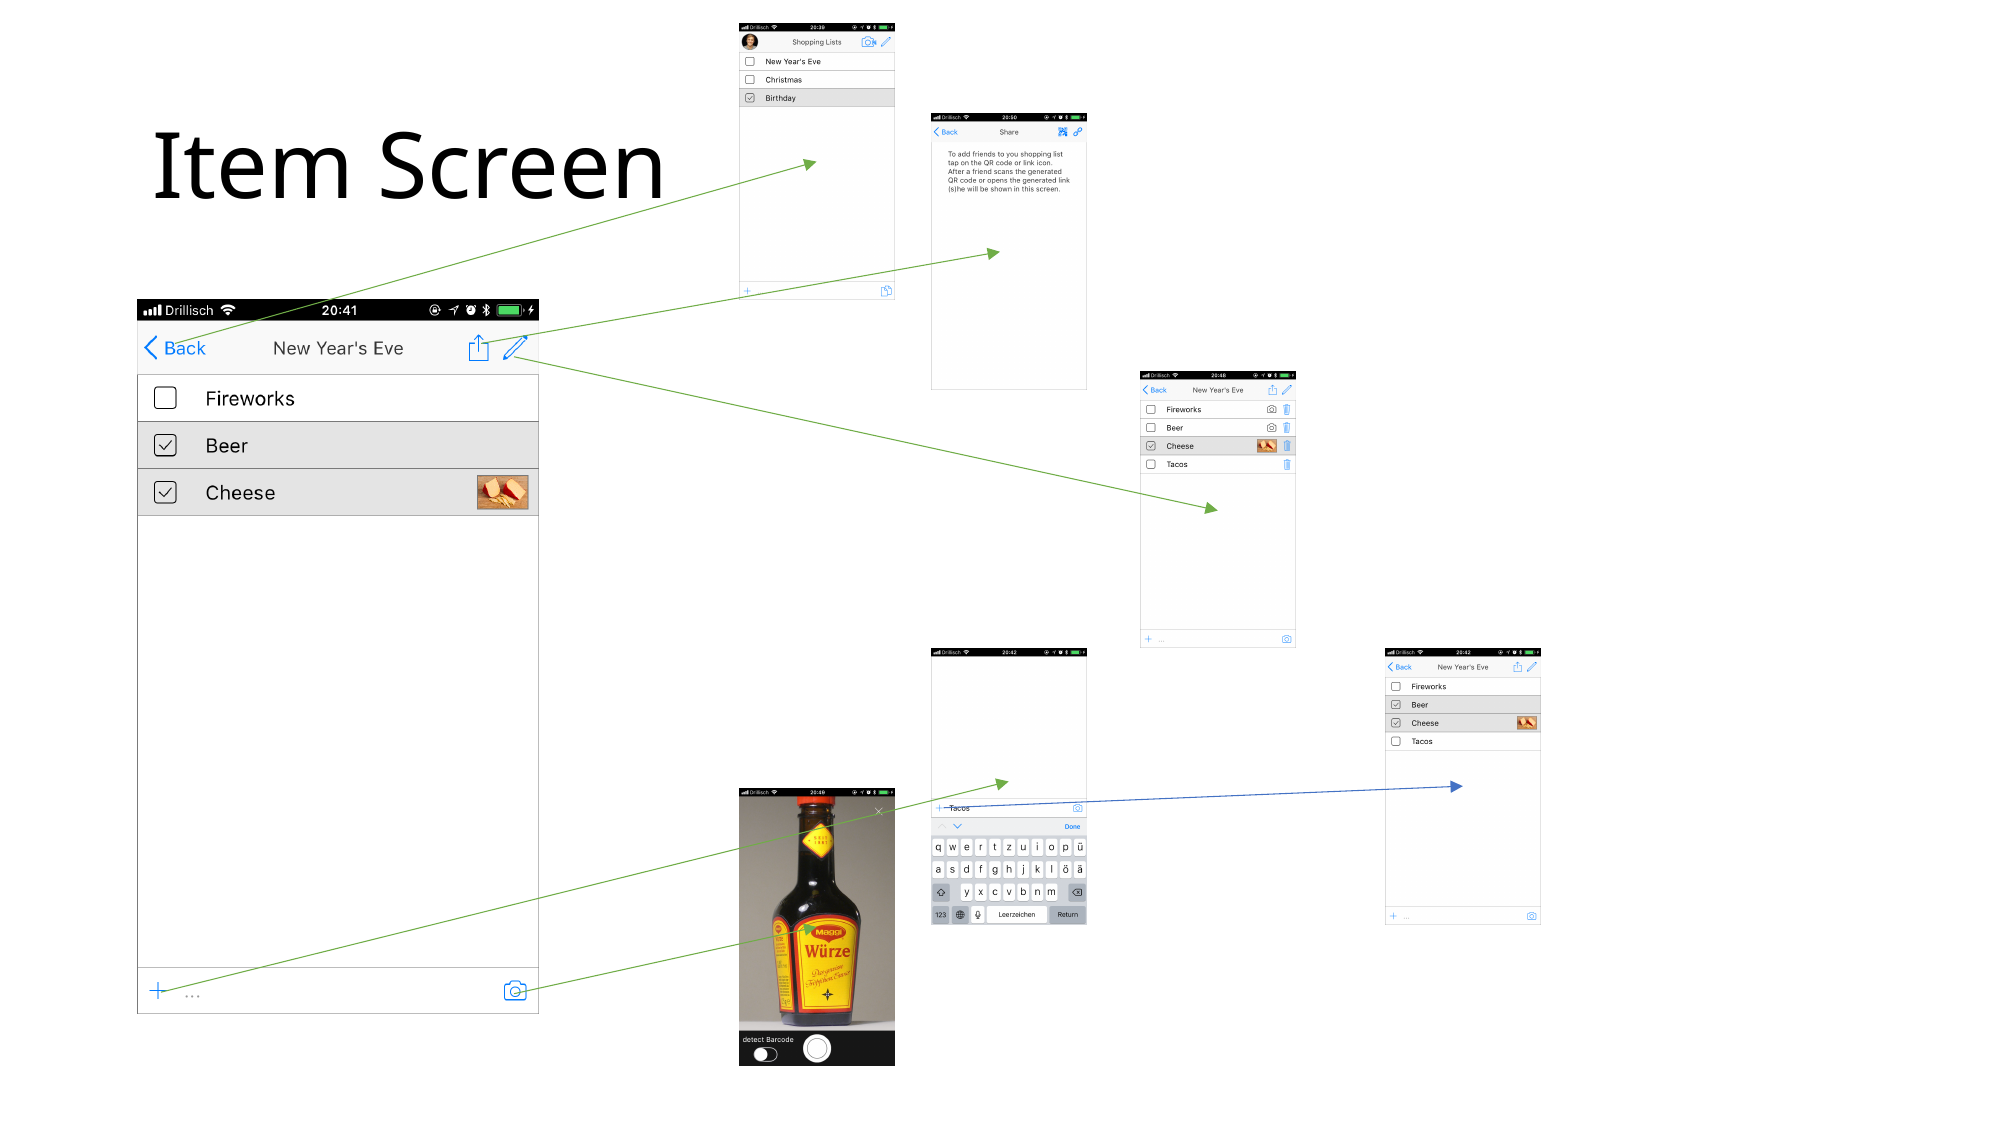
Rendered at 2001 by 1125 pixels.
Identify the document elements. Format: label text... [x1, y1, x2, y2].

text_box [943, 786, 1463, 808]
picture [1385, 648, 1541, 926]
picture [1140, 371, 1296, 648]
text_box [160, 781, 1009, 993]
picture [1009, 808, 1087, 926]
picture [930, 648, 1087, 786]
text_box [174, 161, 817, 344]
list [137, 299, 539, 1014]
picture [738, 23, 895, 251]
picture [738, 993, 895, 1066]
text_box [481, 251, 1000, 344]
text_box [513, 356, 1218, 511]
title Item Screen [137, 59, 738, 278]
picture [930, 113, 1087, 356]
title Item Screen [895, 59, 1863, 278]
